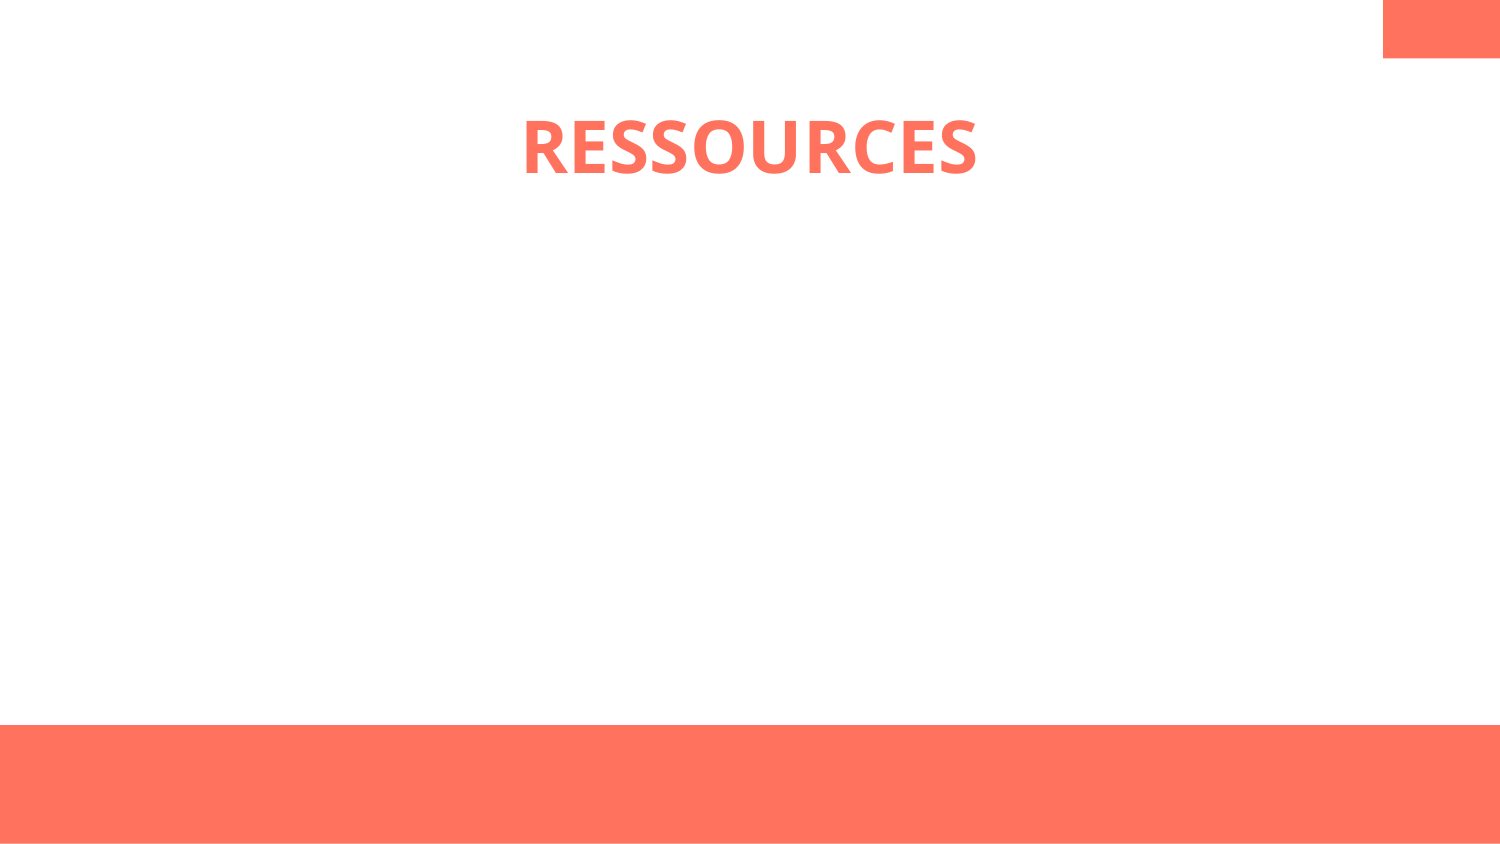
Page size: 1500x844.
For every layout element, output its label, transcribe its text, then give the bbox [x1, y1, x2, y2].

title RESSOURCES [97, 107, 1402, 181]
